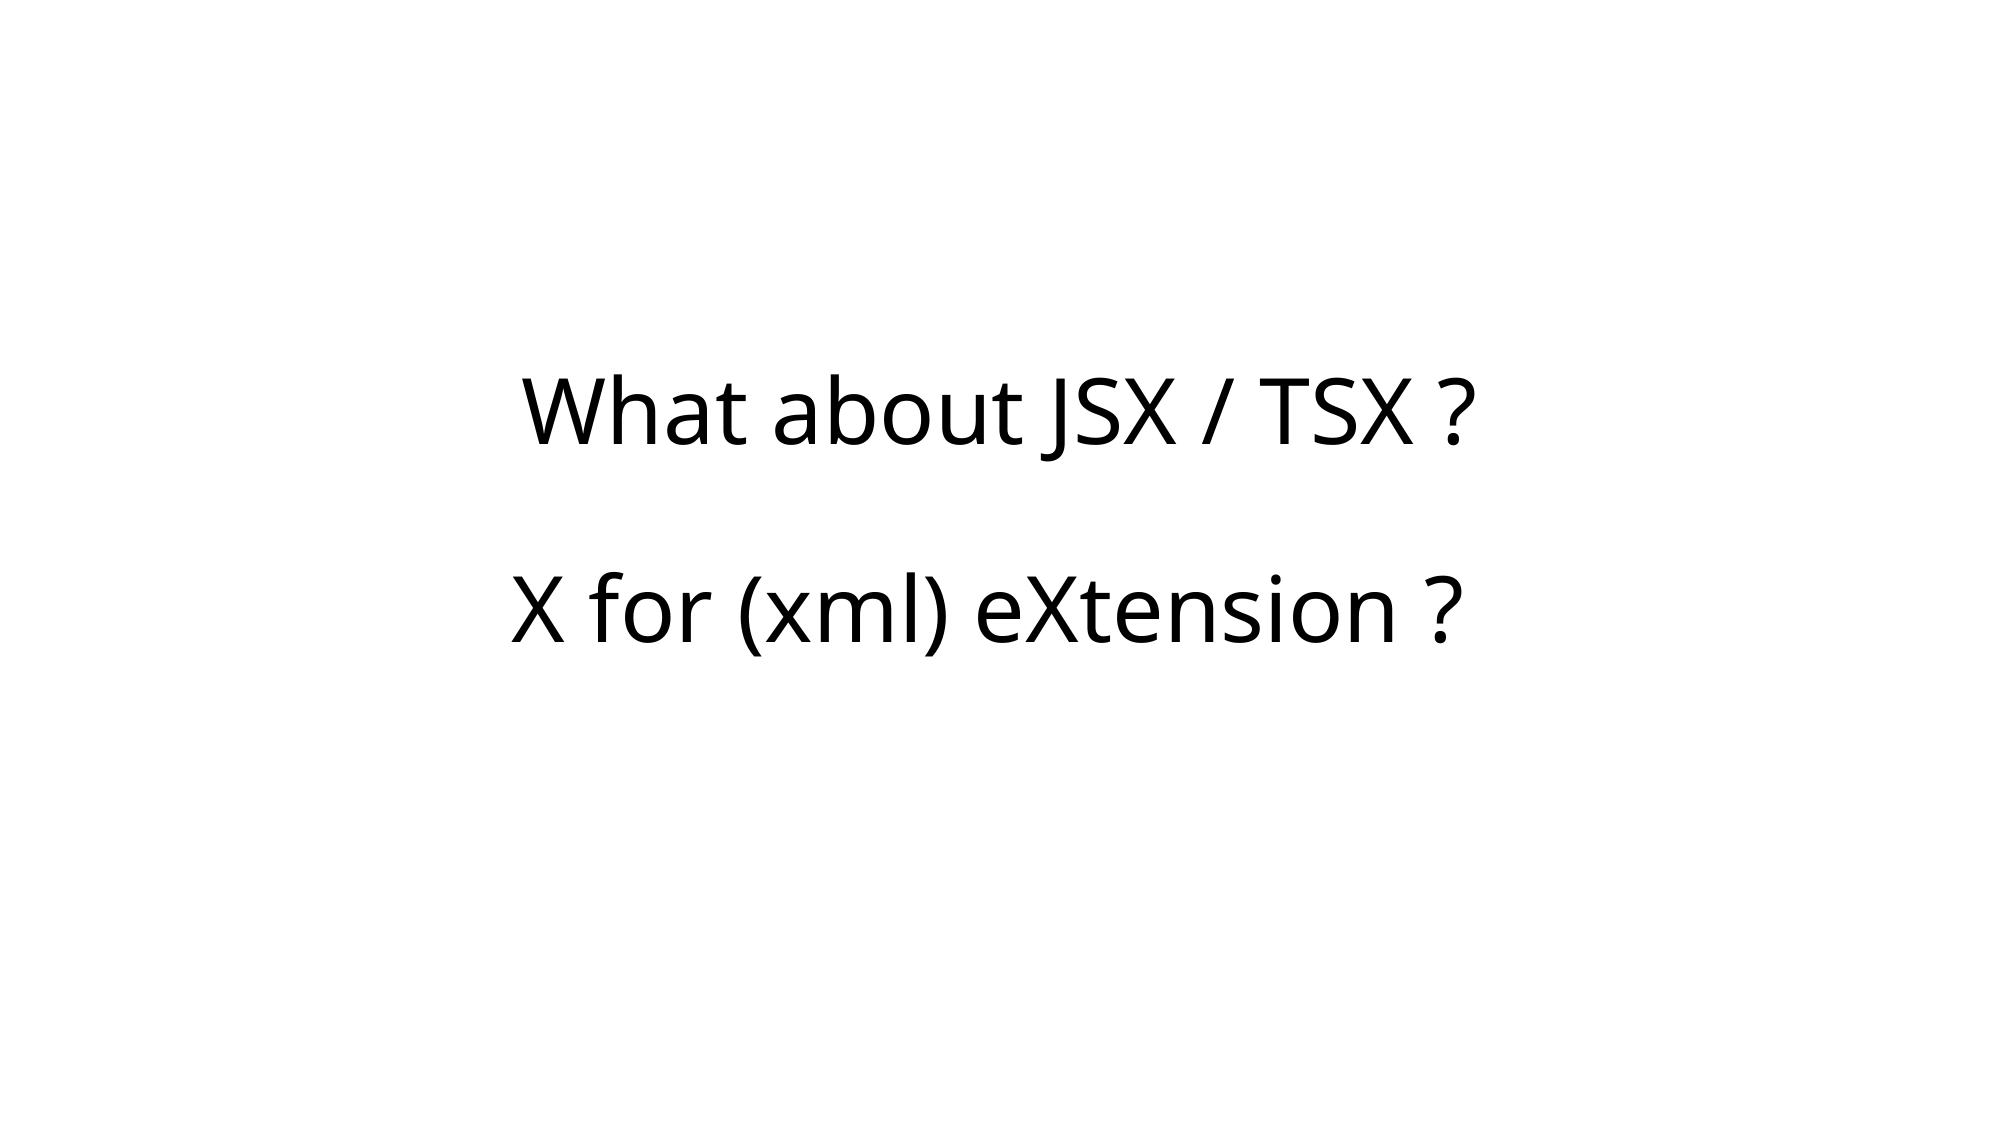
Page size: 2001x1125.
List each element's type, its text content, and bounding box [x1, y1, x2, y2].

title What about JSX / TSX ? X for (xml) eXtension ? [137, 348, 1863, 680]
